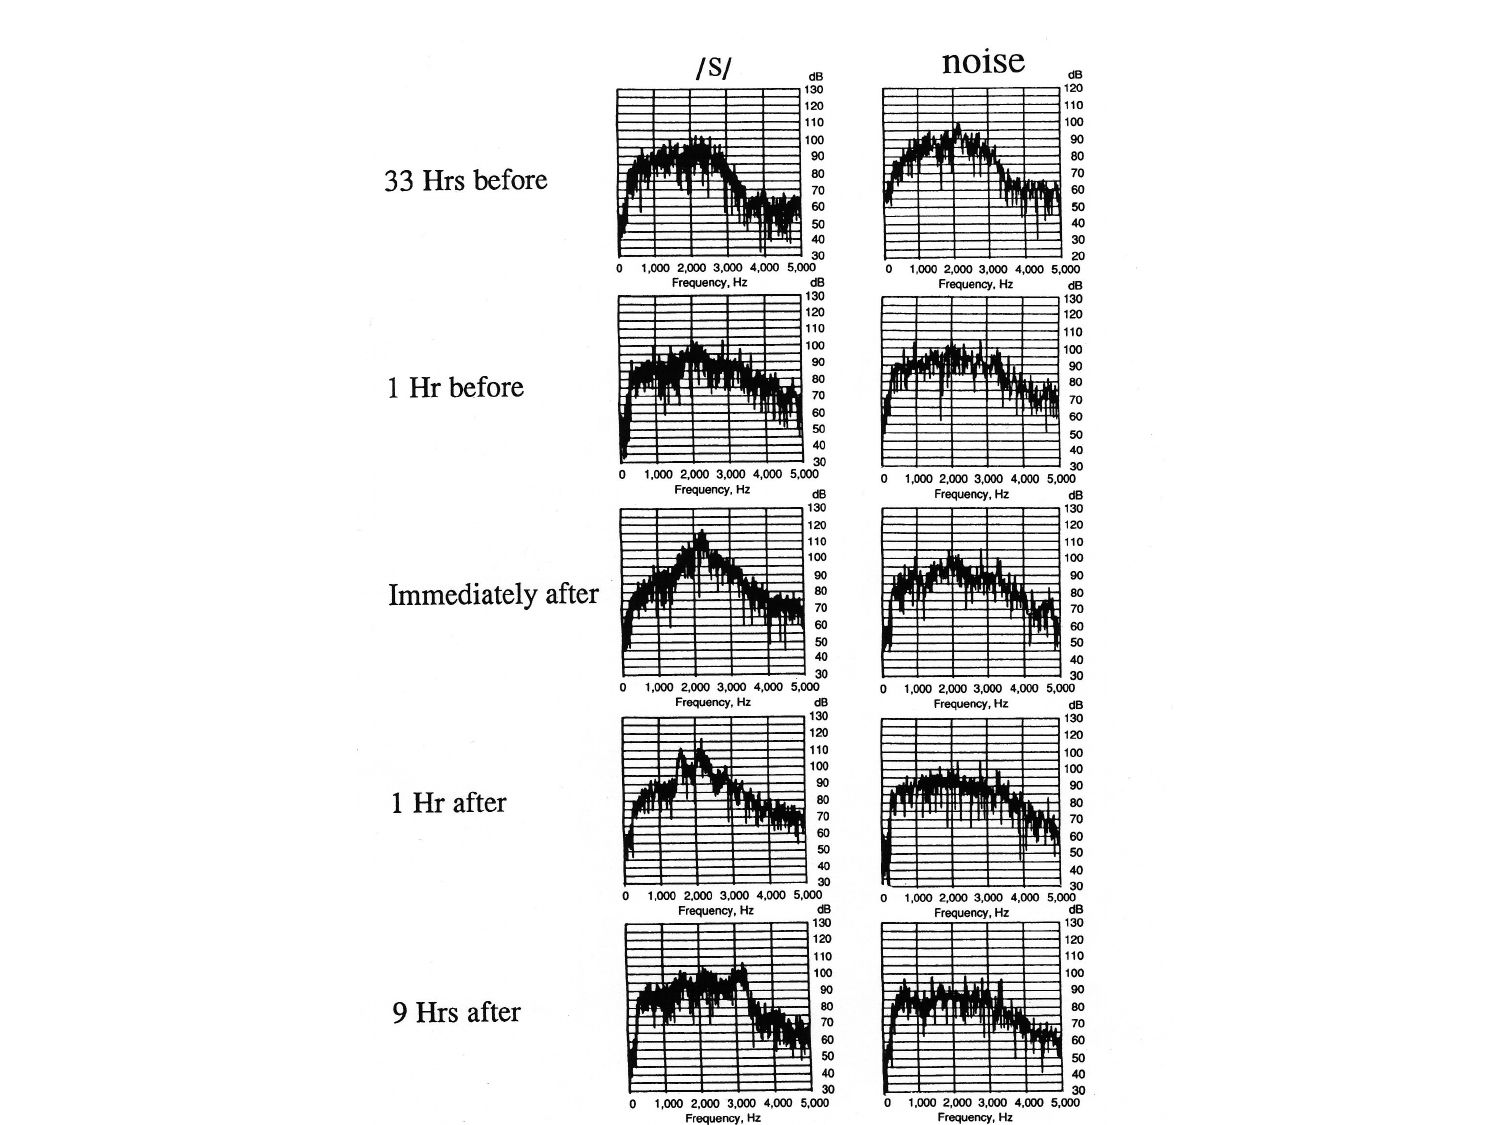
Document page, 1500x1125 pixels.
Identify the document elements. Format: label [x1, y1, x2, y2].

list [0, 37, 1500, 1125]
